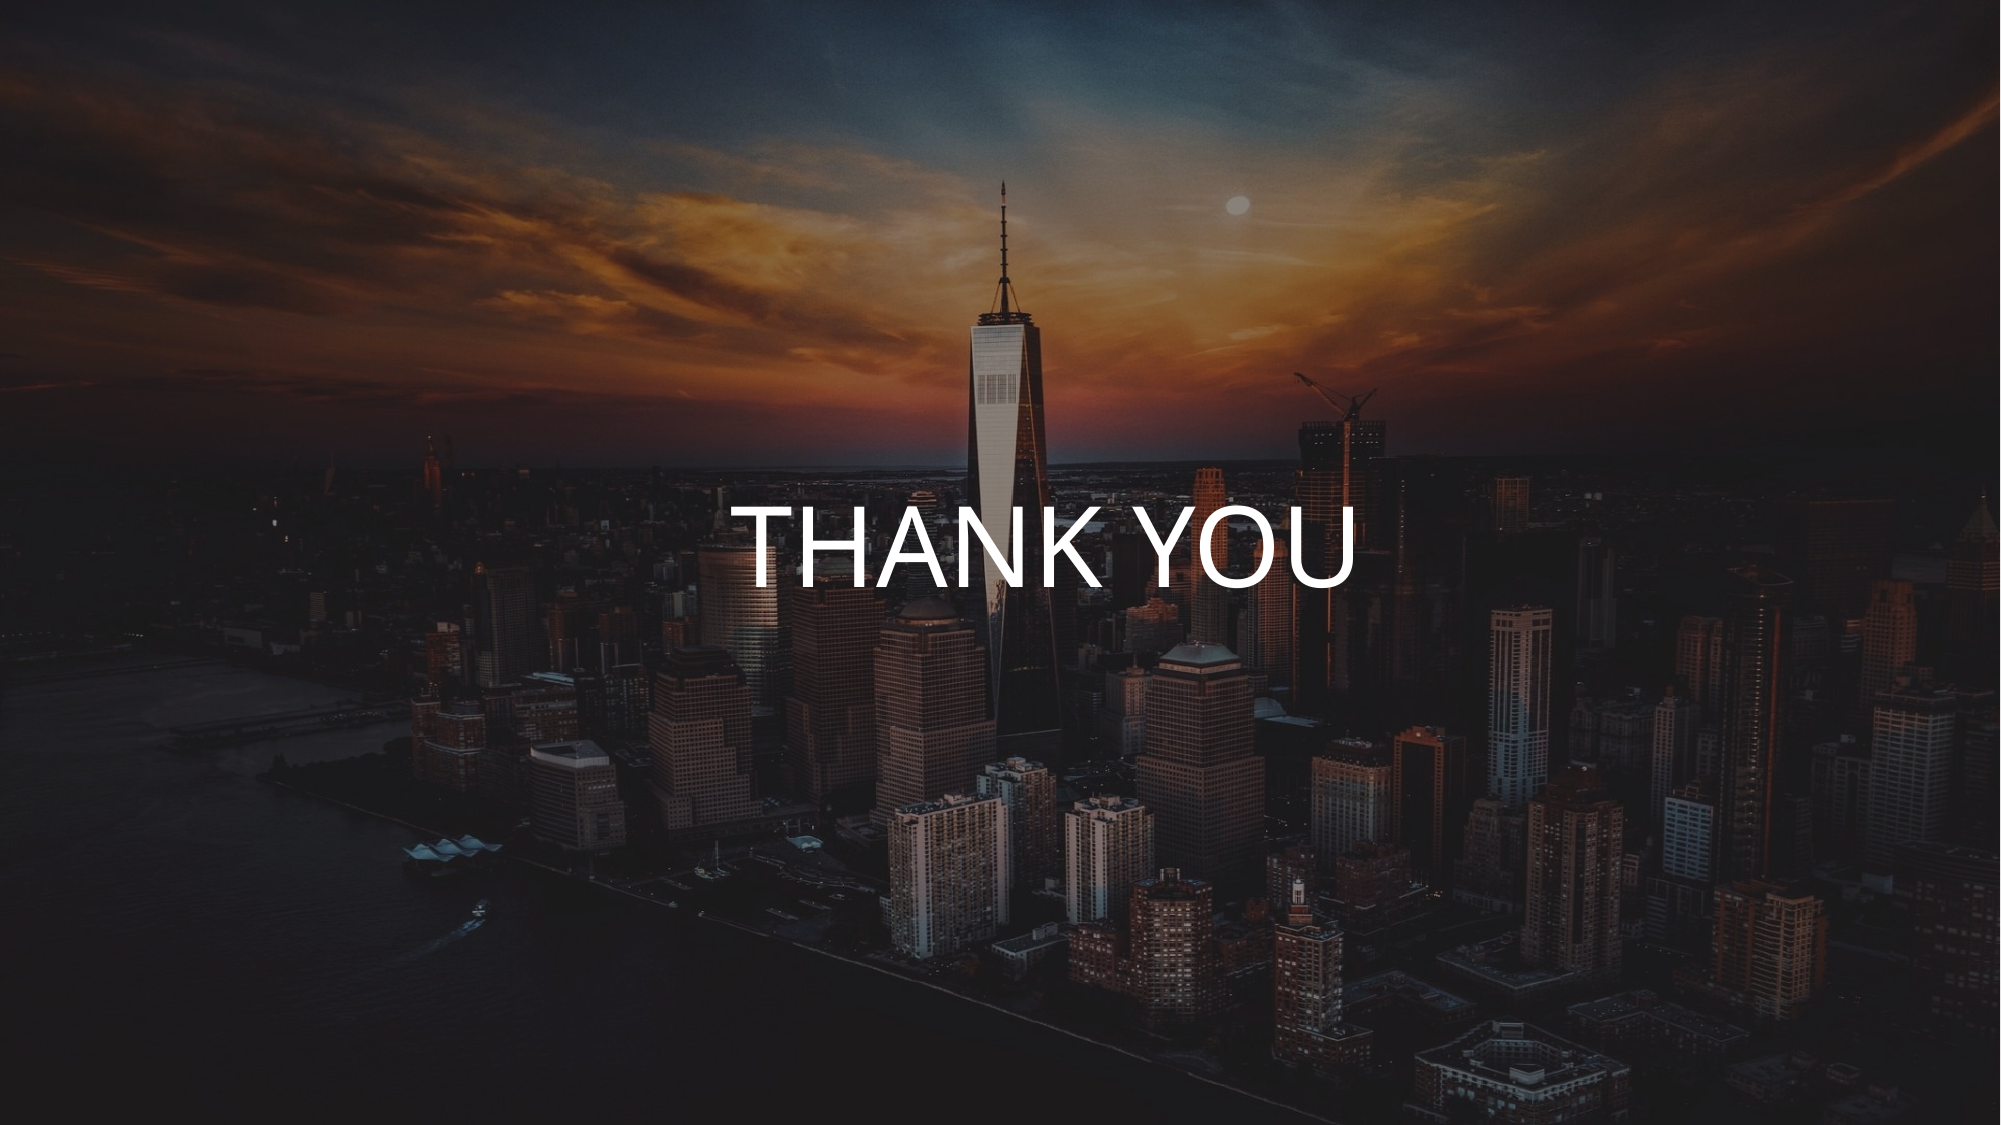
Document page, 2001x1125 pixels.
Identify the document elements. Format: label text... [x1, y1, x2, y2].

text_box [0, 0, 2000, 1125]
text_box THANK YOU [715, 467, 1380, 618]
